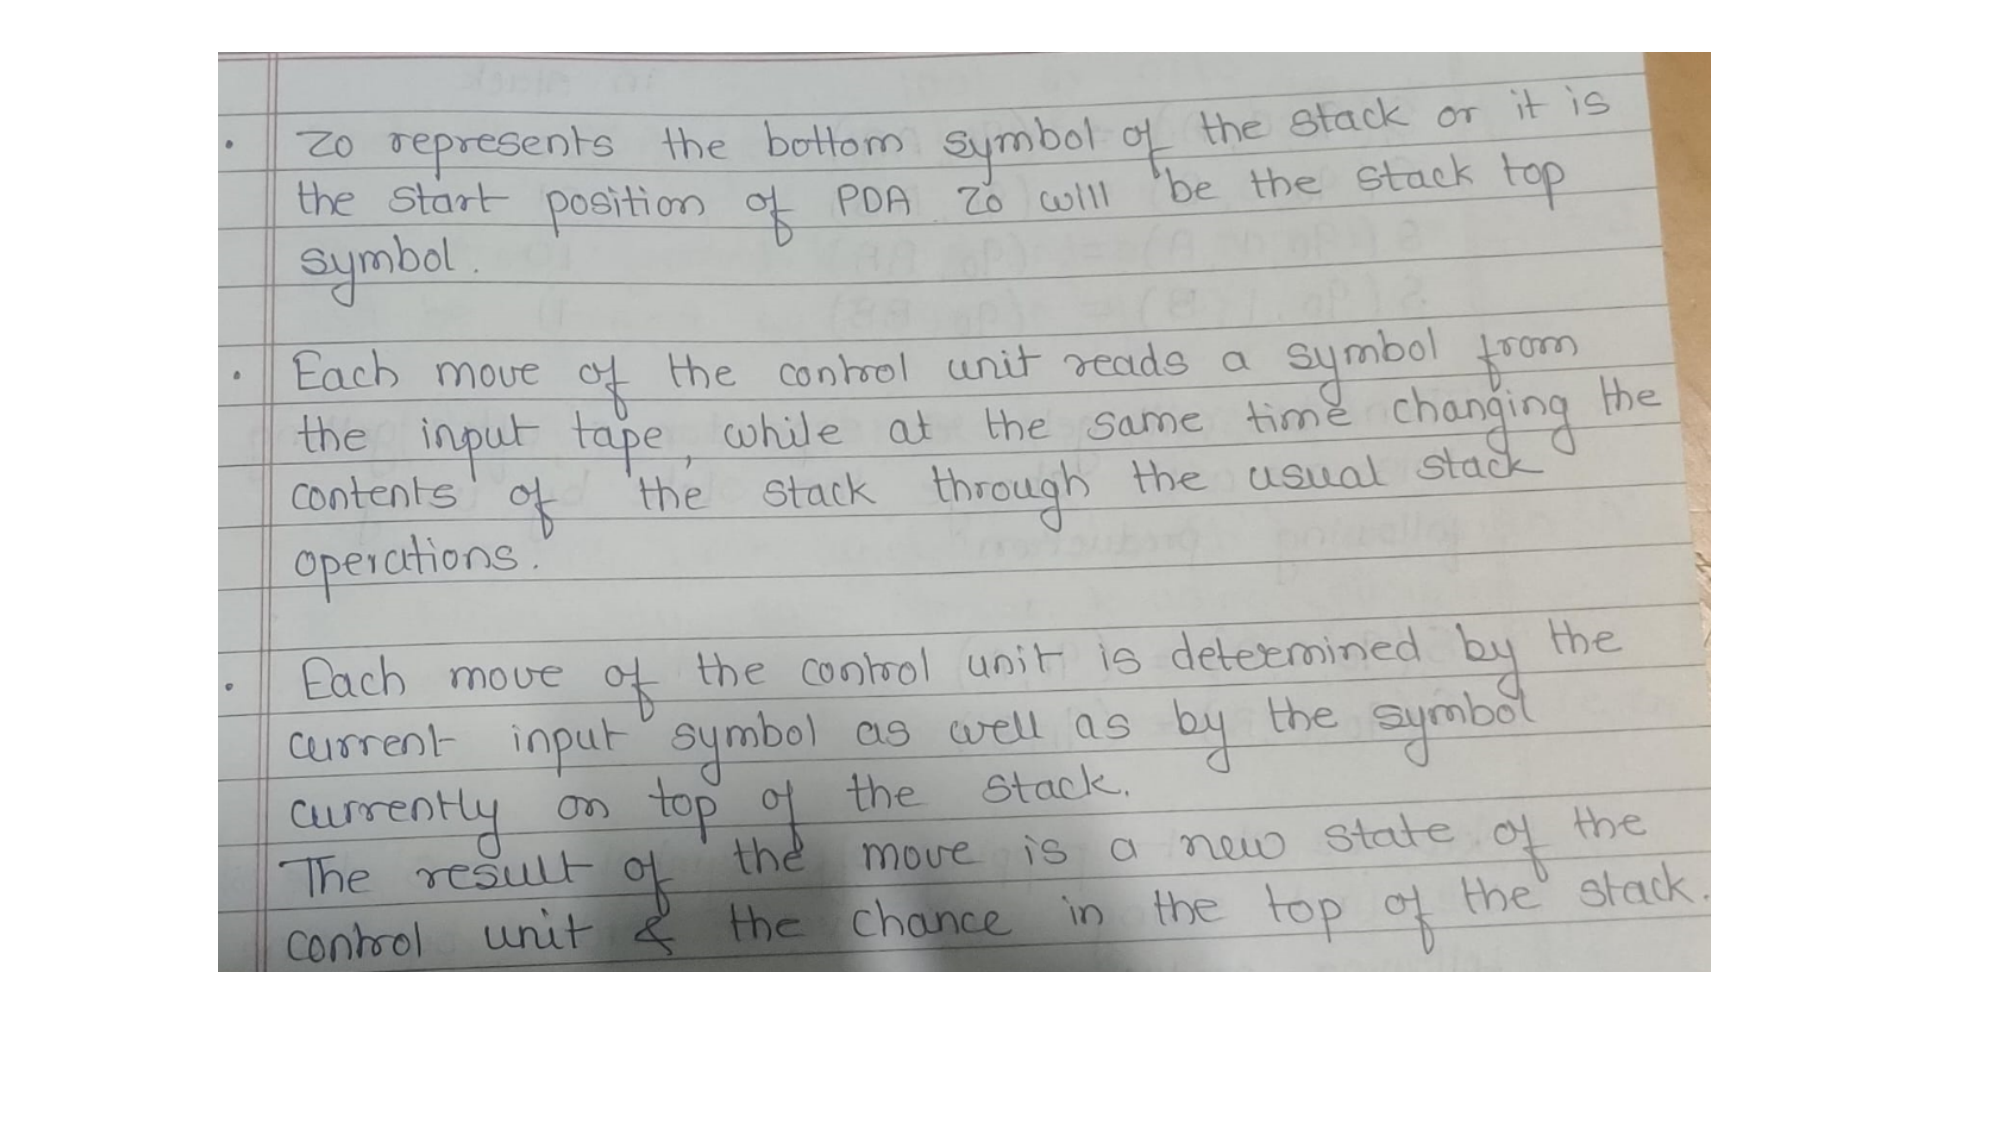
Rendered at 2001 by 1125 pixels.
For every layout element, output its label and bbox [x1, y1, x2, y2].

picture [218, 52, 1711, 972]
